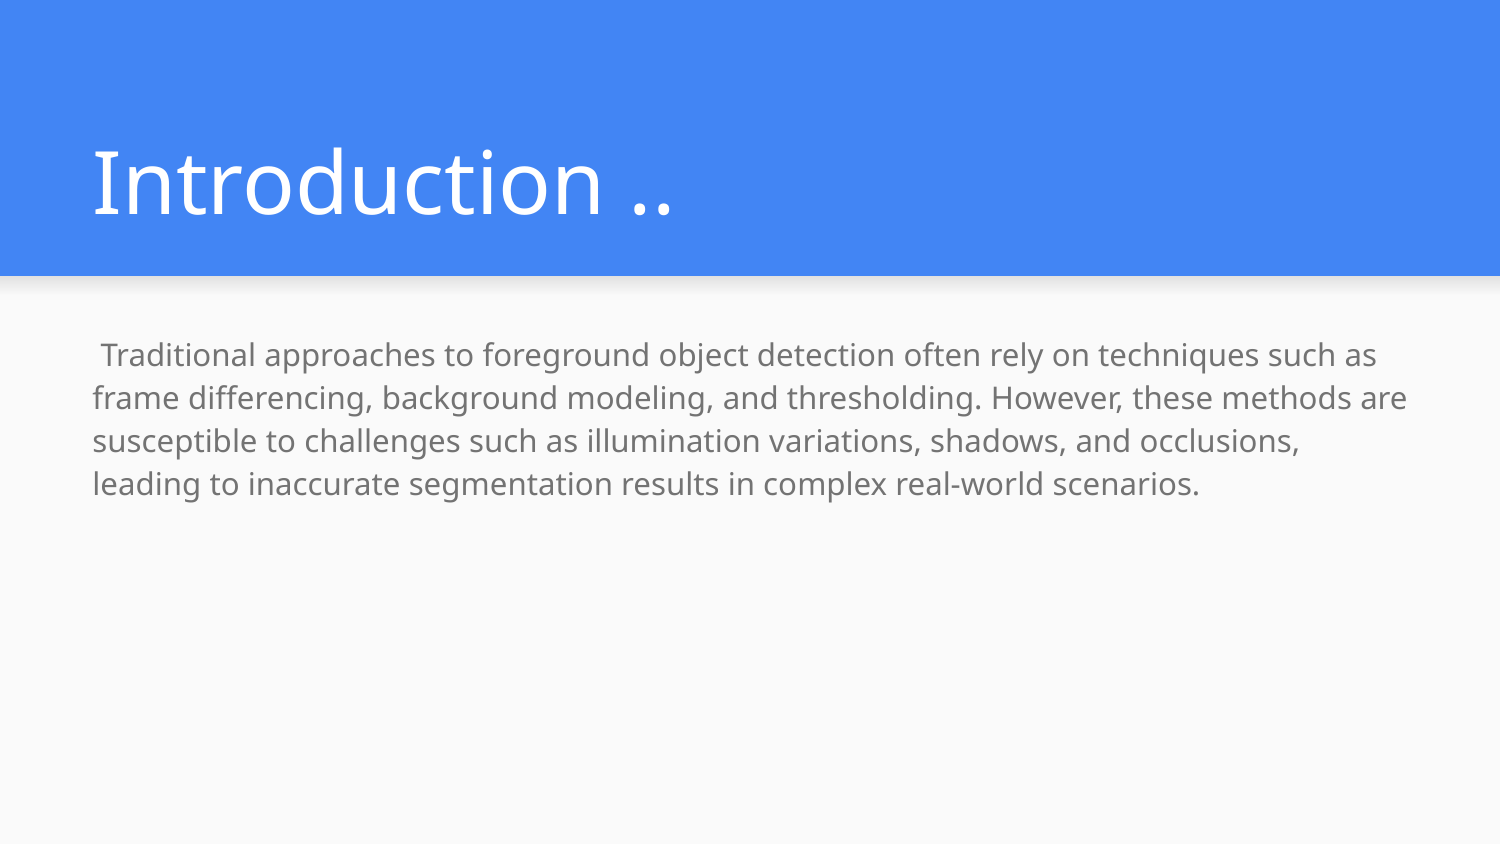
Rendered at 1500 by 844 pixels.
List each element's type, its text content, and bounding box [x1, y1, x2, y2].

list Traditional approaches to foreground object detection often rely on techniques such as frame differencing, background modeling, and thresholding. However, these methods are susceptible to challenges such as illumination variations, shadows, and occlusions, leading to inaccurate segmentation results in complex real-world scenarios. [77, 314, 1427, 760]
title Introduction .. [77, 121, 1427, 248]
